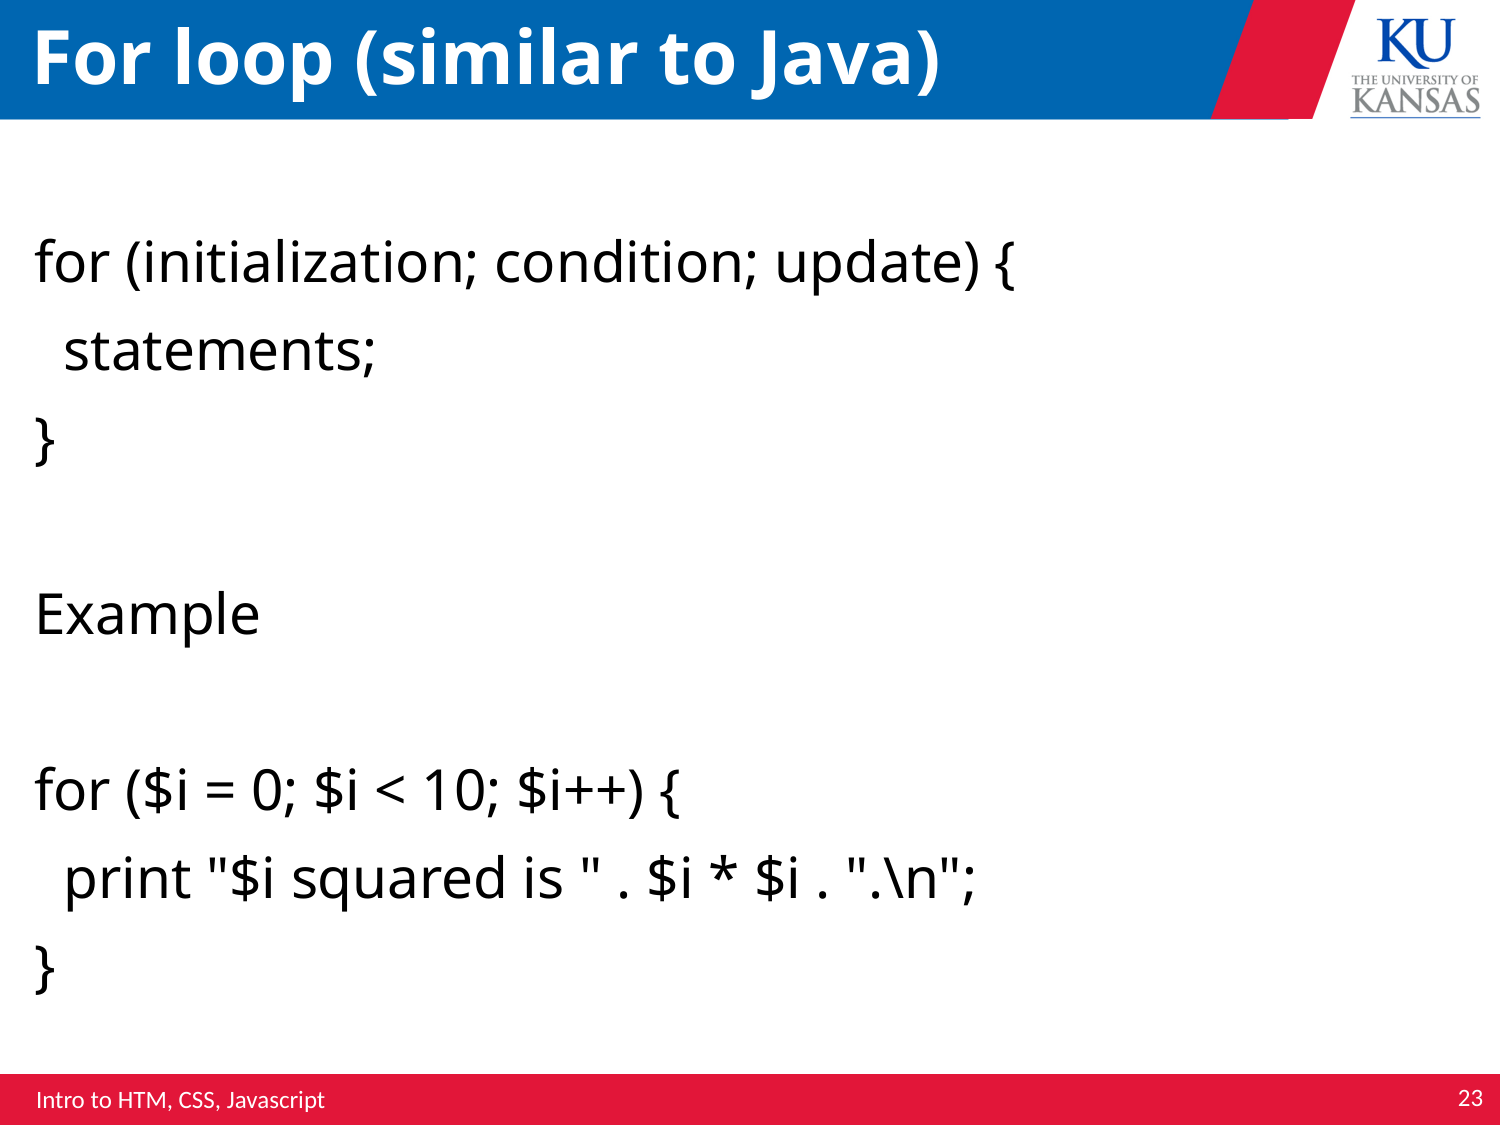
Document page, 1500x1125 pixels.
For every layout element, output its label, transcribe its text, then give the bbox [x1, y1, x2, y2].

slide_number 23 [1160, 1066, 1499, 1125]
list for (initialization; condition; update) { statements; } Example for ($i = 0; $i < 10; $i++) { print "$i squared is " . $i * $i . ".\n"; } [19, 218, 1420, 1011]
picture [0, 0, 1500, 1125]
title For loop (similar to Java) [16, 0, 1208, 121]
footer Intro to HTM, CSS, Javascript [21, 1068, 528, 1125]
